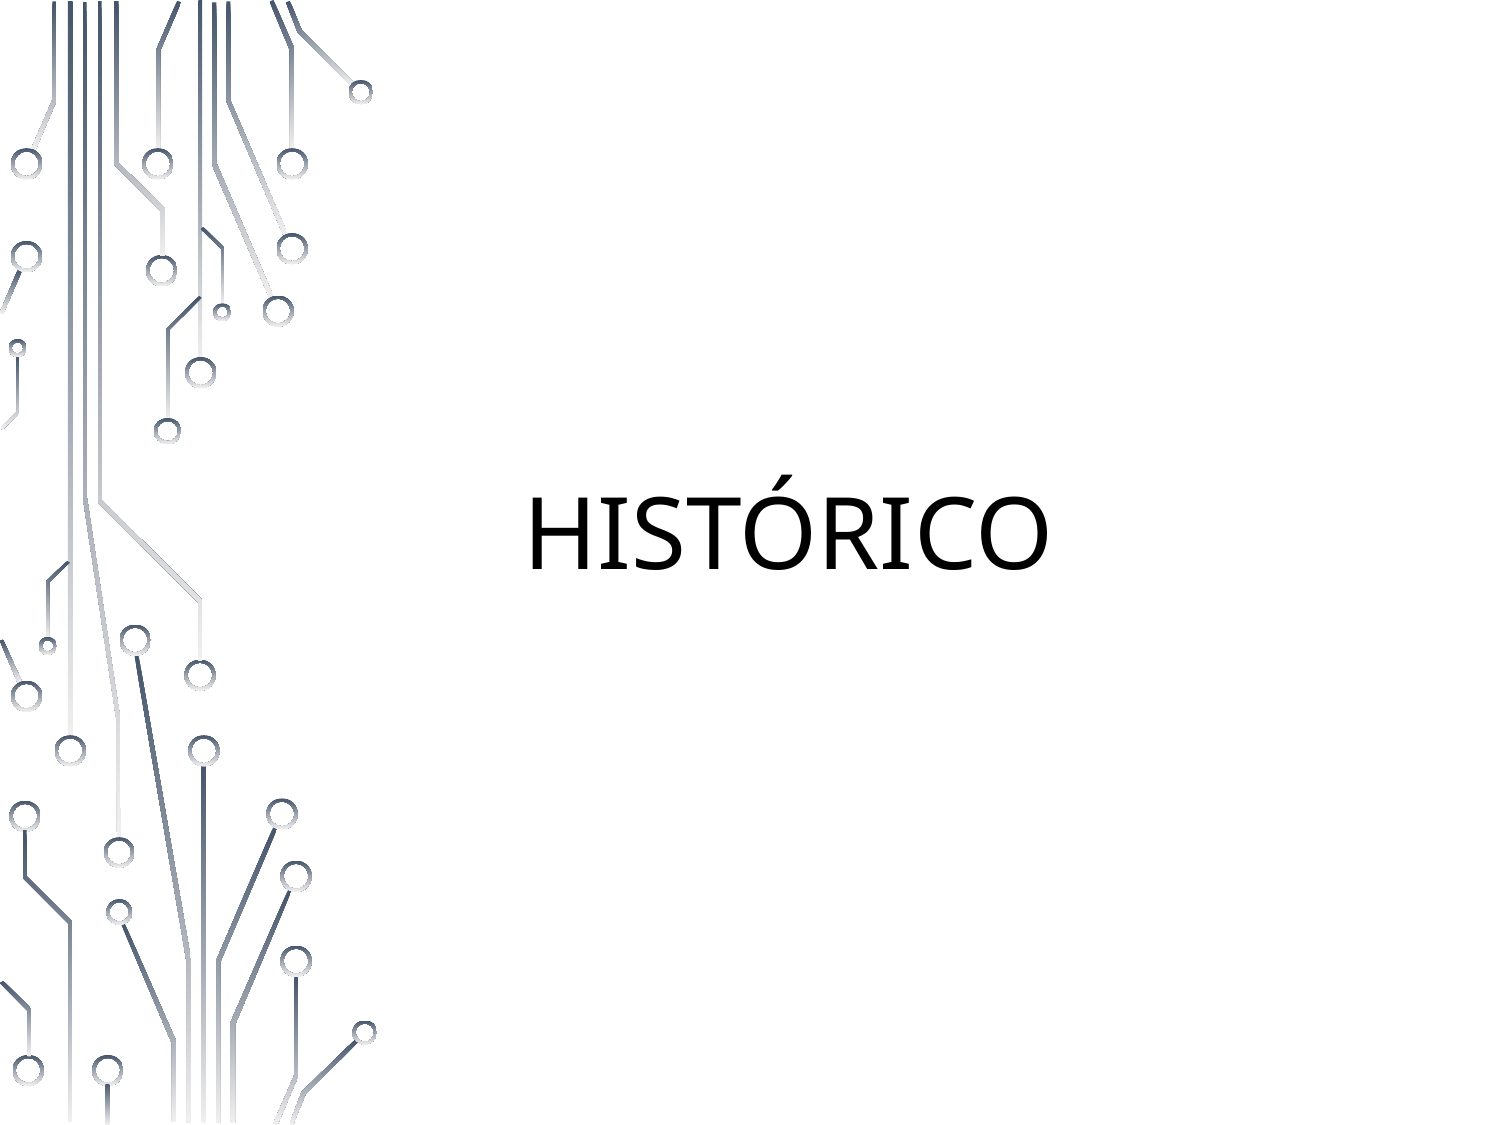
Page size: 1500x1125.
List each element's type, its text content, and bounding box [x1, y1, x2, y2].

title Histórico [209, 207, 1368, 599]
